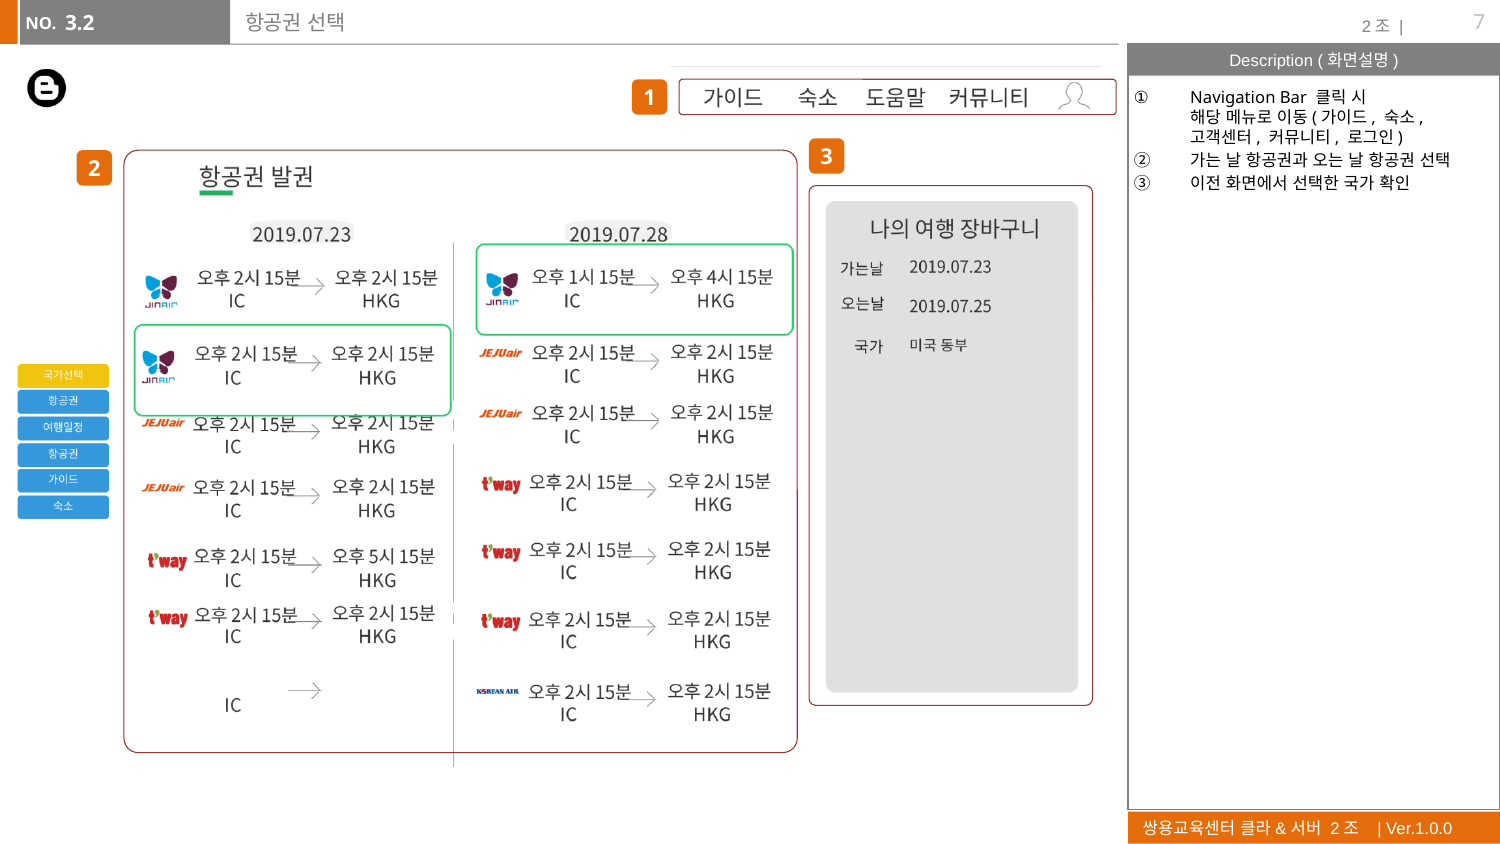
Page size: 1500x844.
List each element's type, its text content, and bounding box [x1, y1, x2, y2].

picture [17, 67, 1117, 767]
list Navigation Bar 클릭 시 해당 메뉴로 이동(가이드, 숙소, 고객센터, 커뮤니티, 로그인) 가는 날 항공권과 오는 날 항공권 선택 이전 화면에서 선택한 국가 확인 [1128, 79, 1500, 812]
slide_number 7 [1409, 0, 1500, 46]
title 항공권 선택 [230, 2, 1117, 51]
list 3.2 [64, 2, 231, 50]
